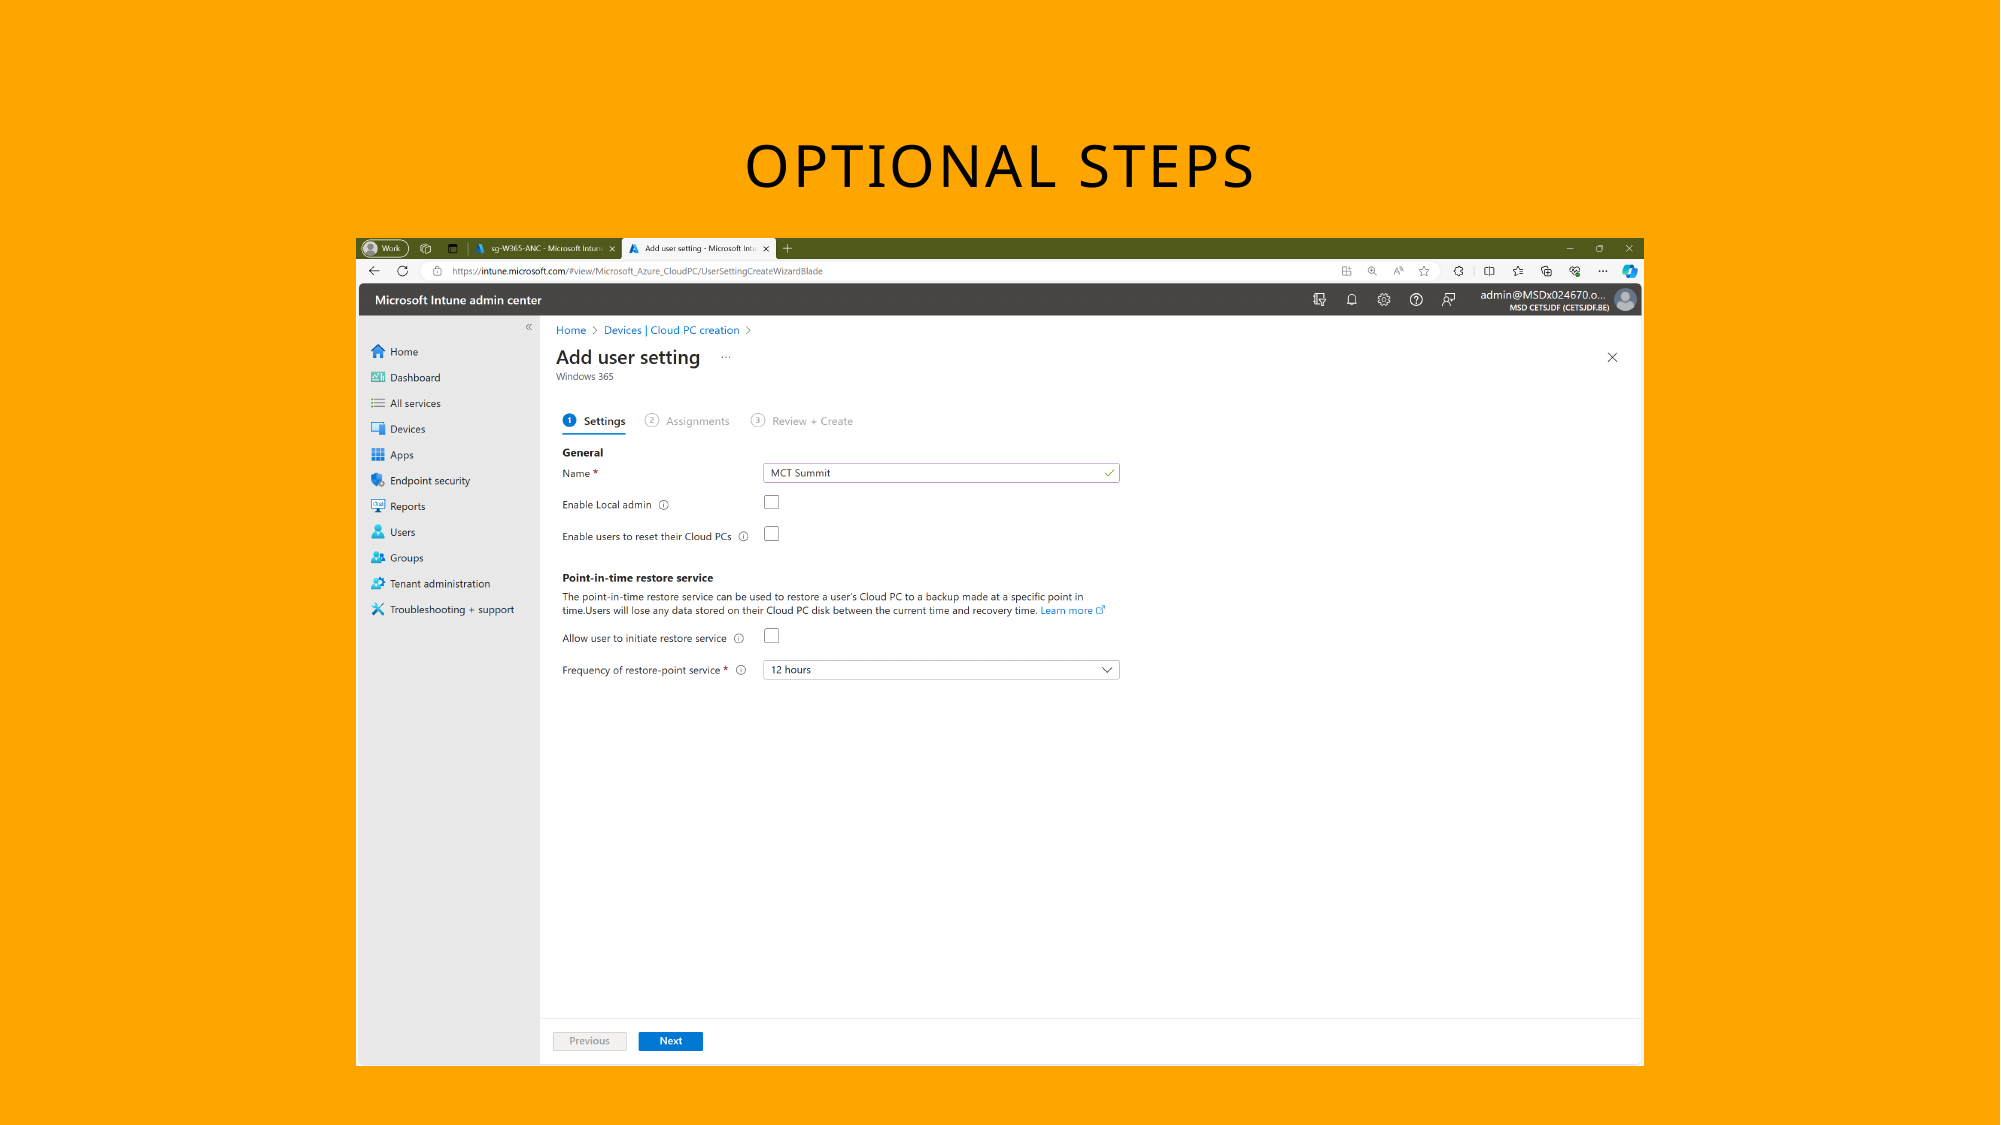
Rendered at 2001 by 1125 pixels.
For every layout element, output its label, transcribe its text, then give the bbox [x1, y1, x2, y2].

picture [356, 238, 1644, 1066]
title Optional steps [137, 59, 1863, 278]
